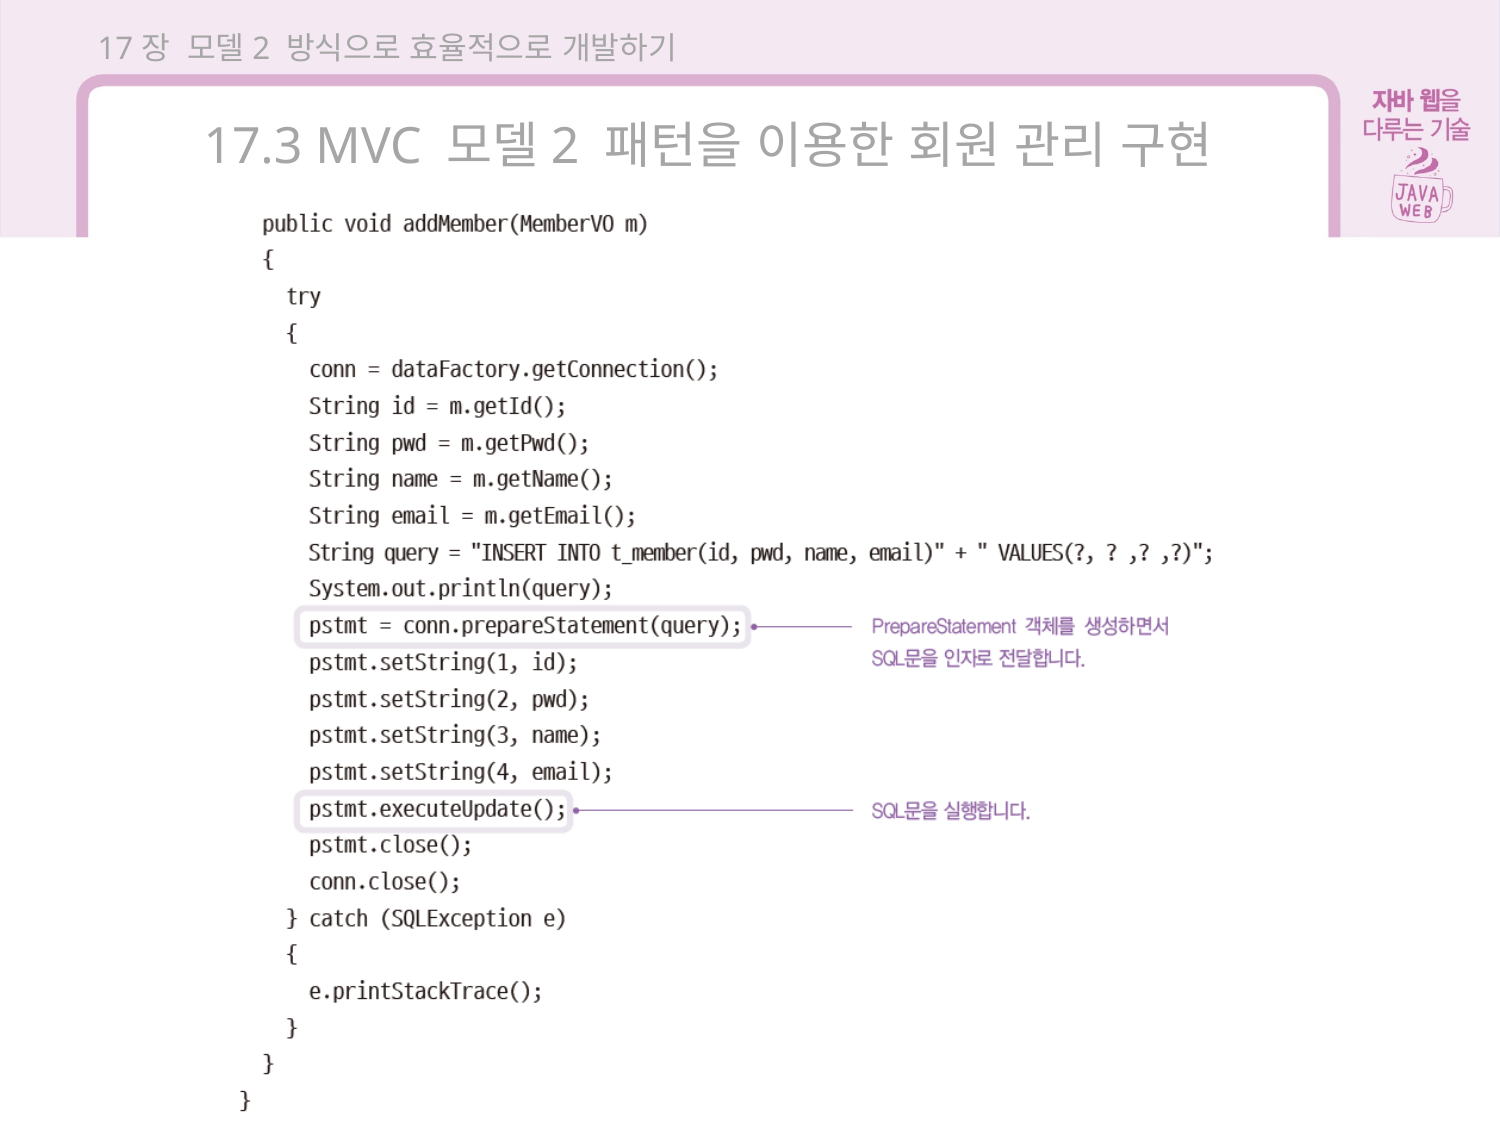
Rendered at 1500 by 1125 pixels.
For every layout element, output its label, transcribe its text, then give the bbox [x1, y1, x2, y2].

text_box 17.3 MVC 모델2 패턴을 이용한 회원 관리 구현 [95, 106, 1321, 181]
picture [0, 0, 1500, 1125]
text_box 17장 모델2 방식으로 효율적으로 개발하기 [82, 0, 1133, 74]
